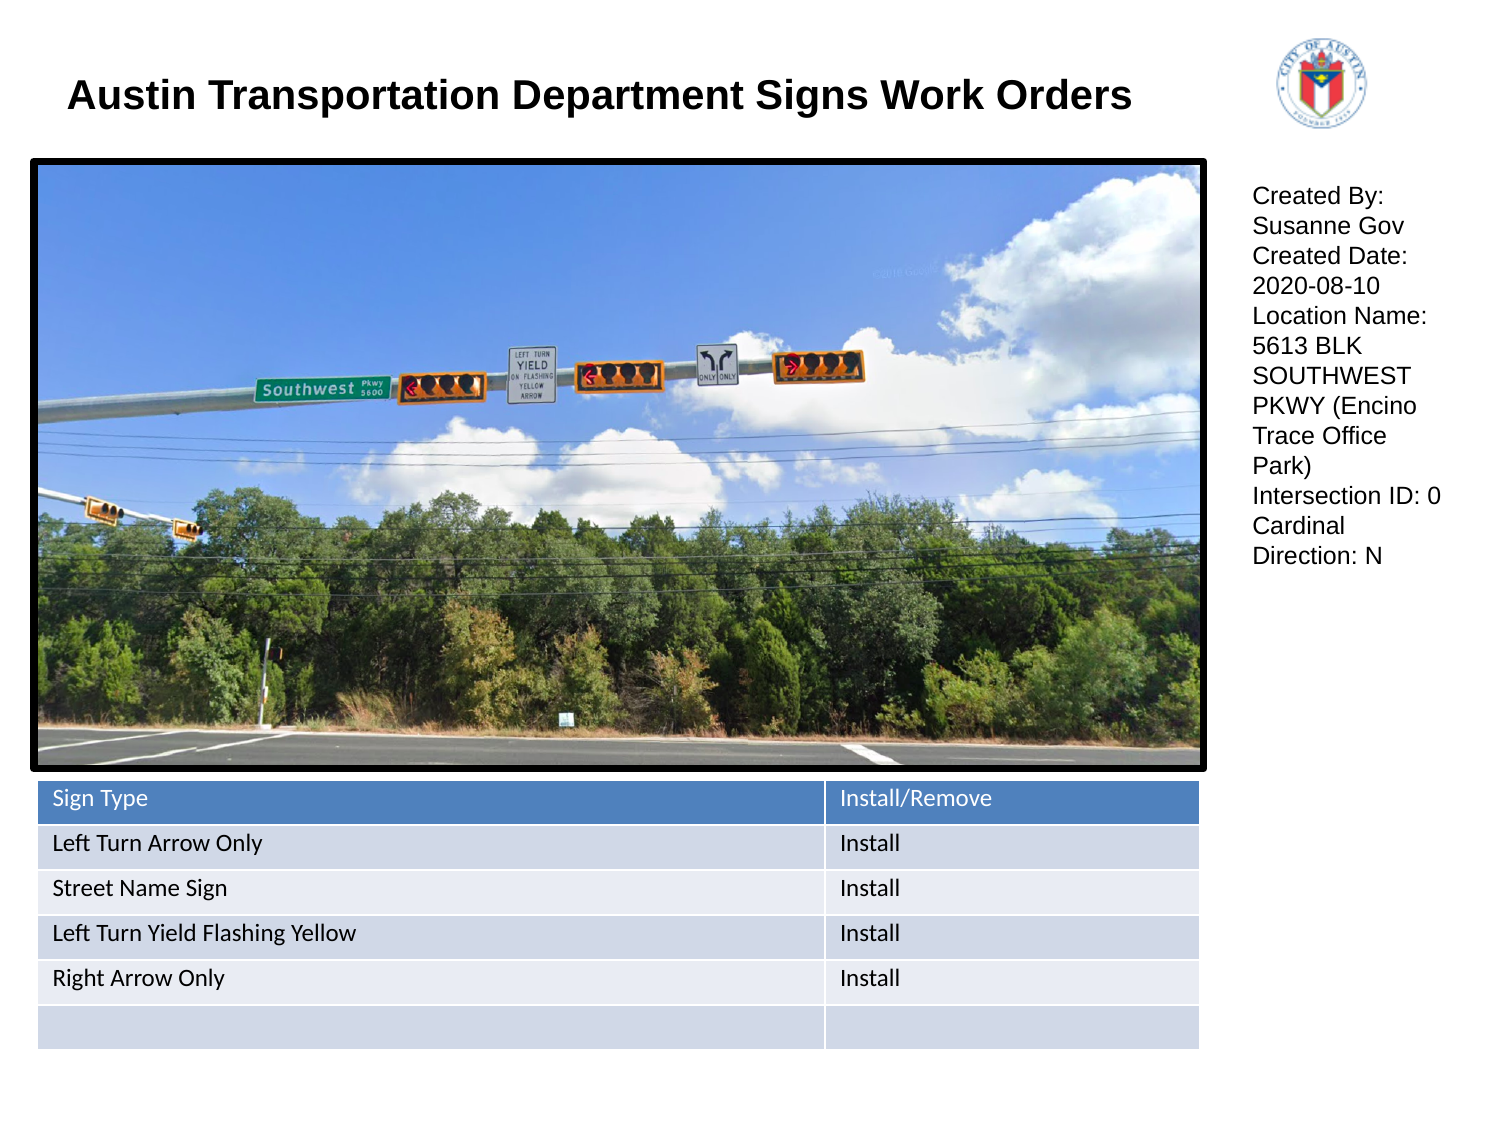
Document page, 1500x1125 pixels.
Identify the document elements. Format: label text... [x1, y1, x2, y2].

table_cell [826, 1006, 1199, 1049]
table_cell Right Arrow Only [38, 961, 824, 1004]
table_cell Install [826, 961, 1199, 1004]
picture [37, 164, 1201, 766]
picture [1274, 37, 1369, 132]
table_cell Install [826, 826, 1199, 869]
table_cell Install [826, 871, 1199, 914]
table_cell Install [826, 916, 1199, 959]
table_cell Left Turn Yield Flashing Yellow [38, 916, 824, 959]
table_cell Left Turn Arrow Only [38, 826, 824, 869]
table_cell [38, 1006, 824, 1049]
table_cell Street Name Sign [38, 871, 824, 914]
table_header Sign Type [38, 781, 824, 824]
table_header Install/Remove [826, 781, 1199, 824]
text_box Austin Transportation Department Signs Work Orders [51, 60, 1149, 125]
text_box Created By: Susanne Gov Created Date: 2020-08-10 Location Name: 5613 BLK SOUTHWEST PKWY (Encino Trace Office Park) Intersection ID: 0 Cardinal Direction: N [1237, 172, 1463, 577]
